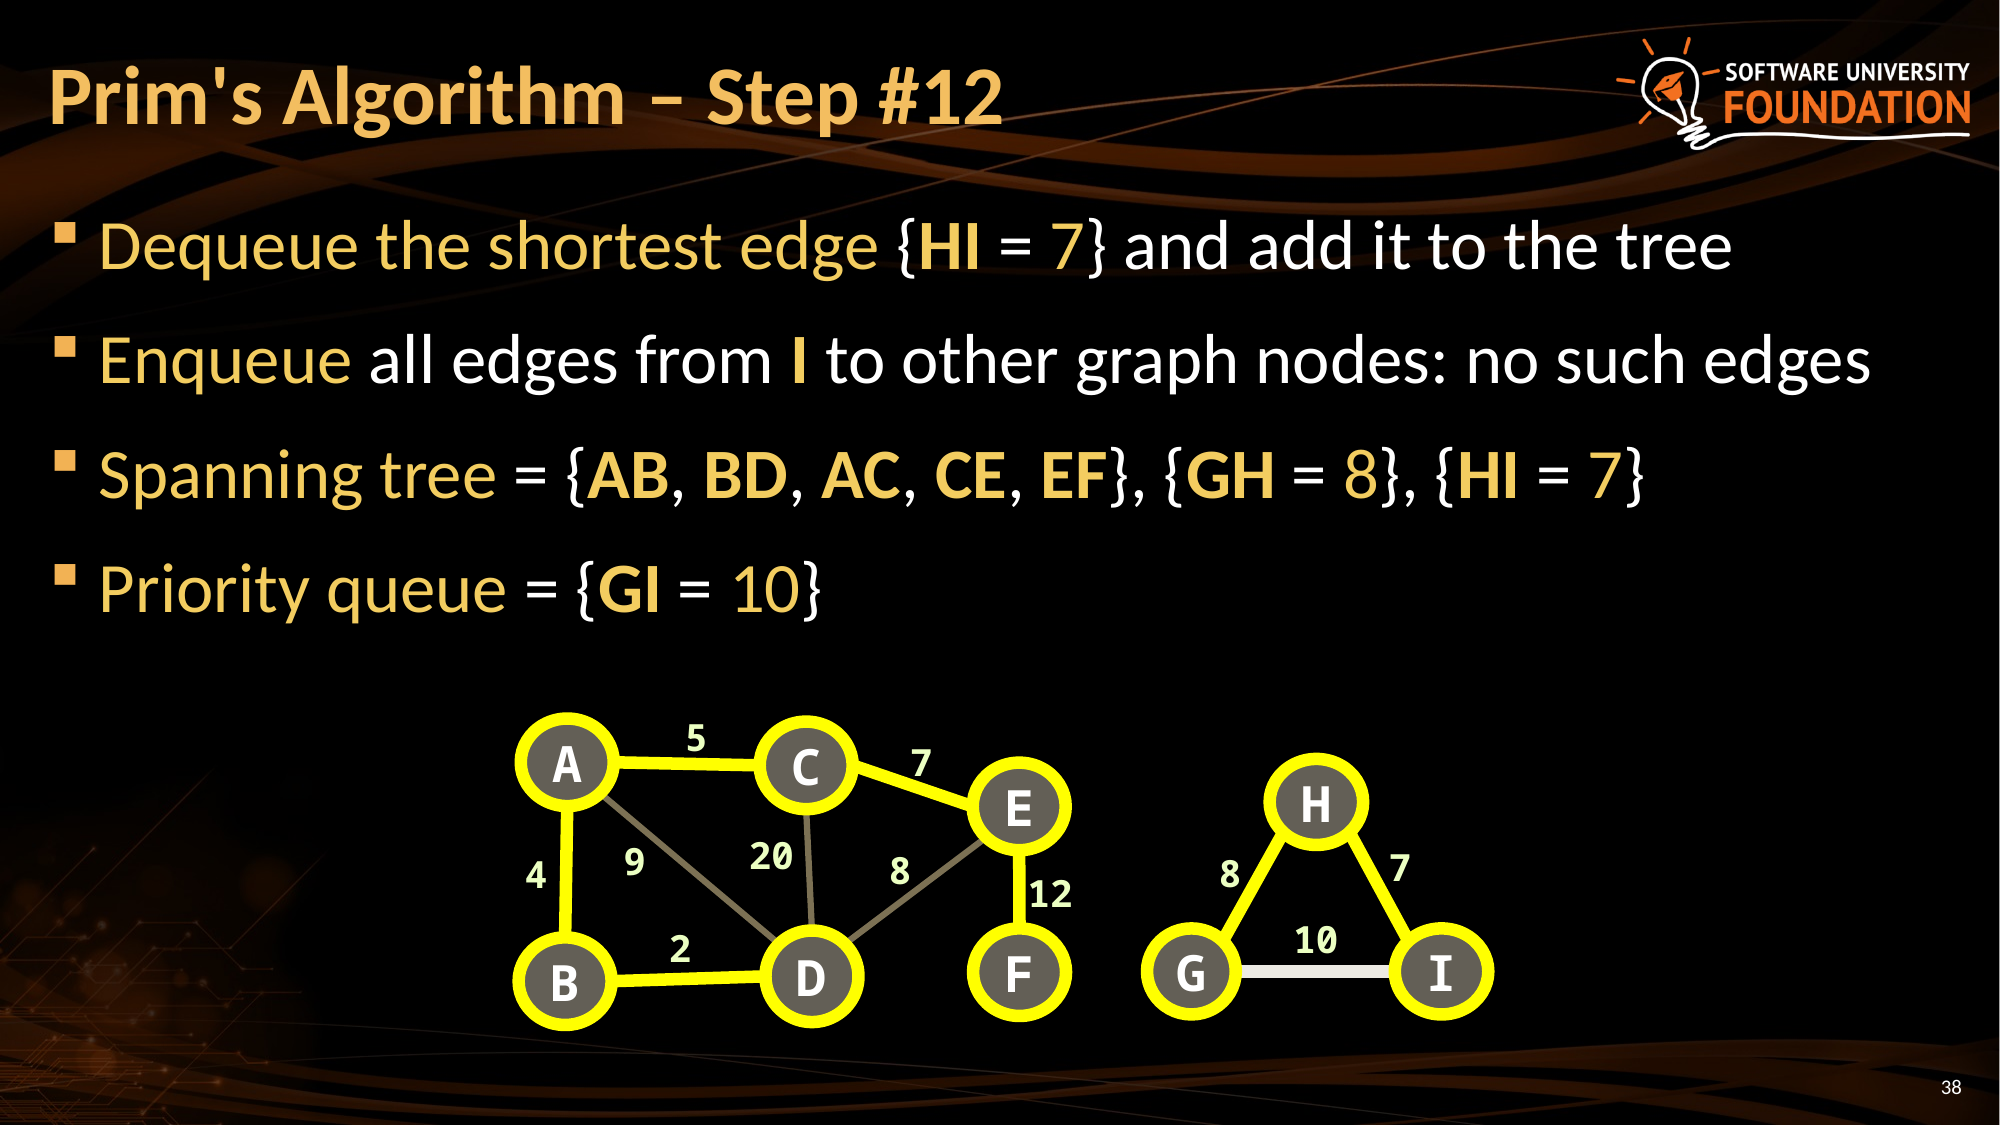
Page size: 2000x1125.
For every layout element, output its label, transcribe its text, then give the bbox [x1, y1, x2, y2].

list Dequeue the shortest edge {HI = 7} and add it to the tree Enqueue all edges from I to other graph nodes: no such edges Spanning tree = {AB, BD, AC, CE, EF}, {GH = 8}, {HI = 7} Priority queue = {GI = 10} [31, 188, 1968, 1103]
title Prim's Algorithm – Step #12 [30, 6, 1602, 189]
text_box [510, 706, 1489, 1025]
picture [0, 0, 2000, 1125]
